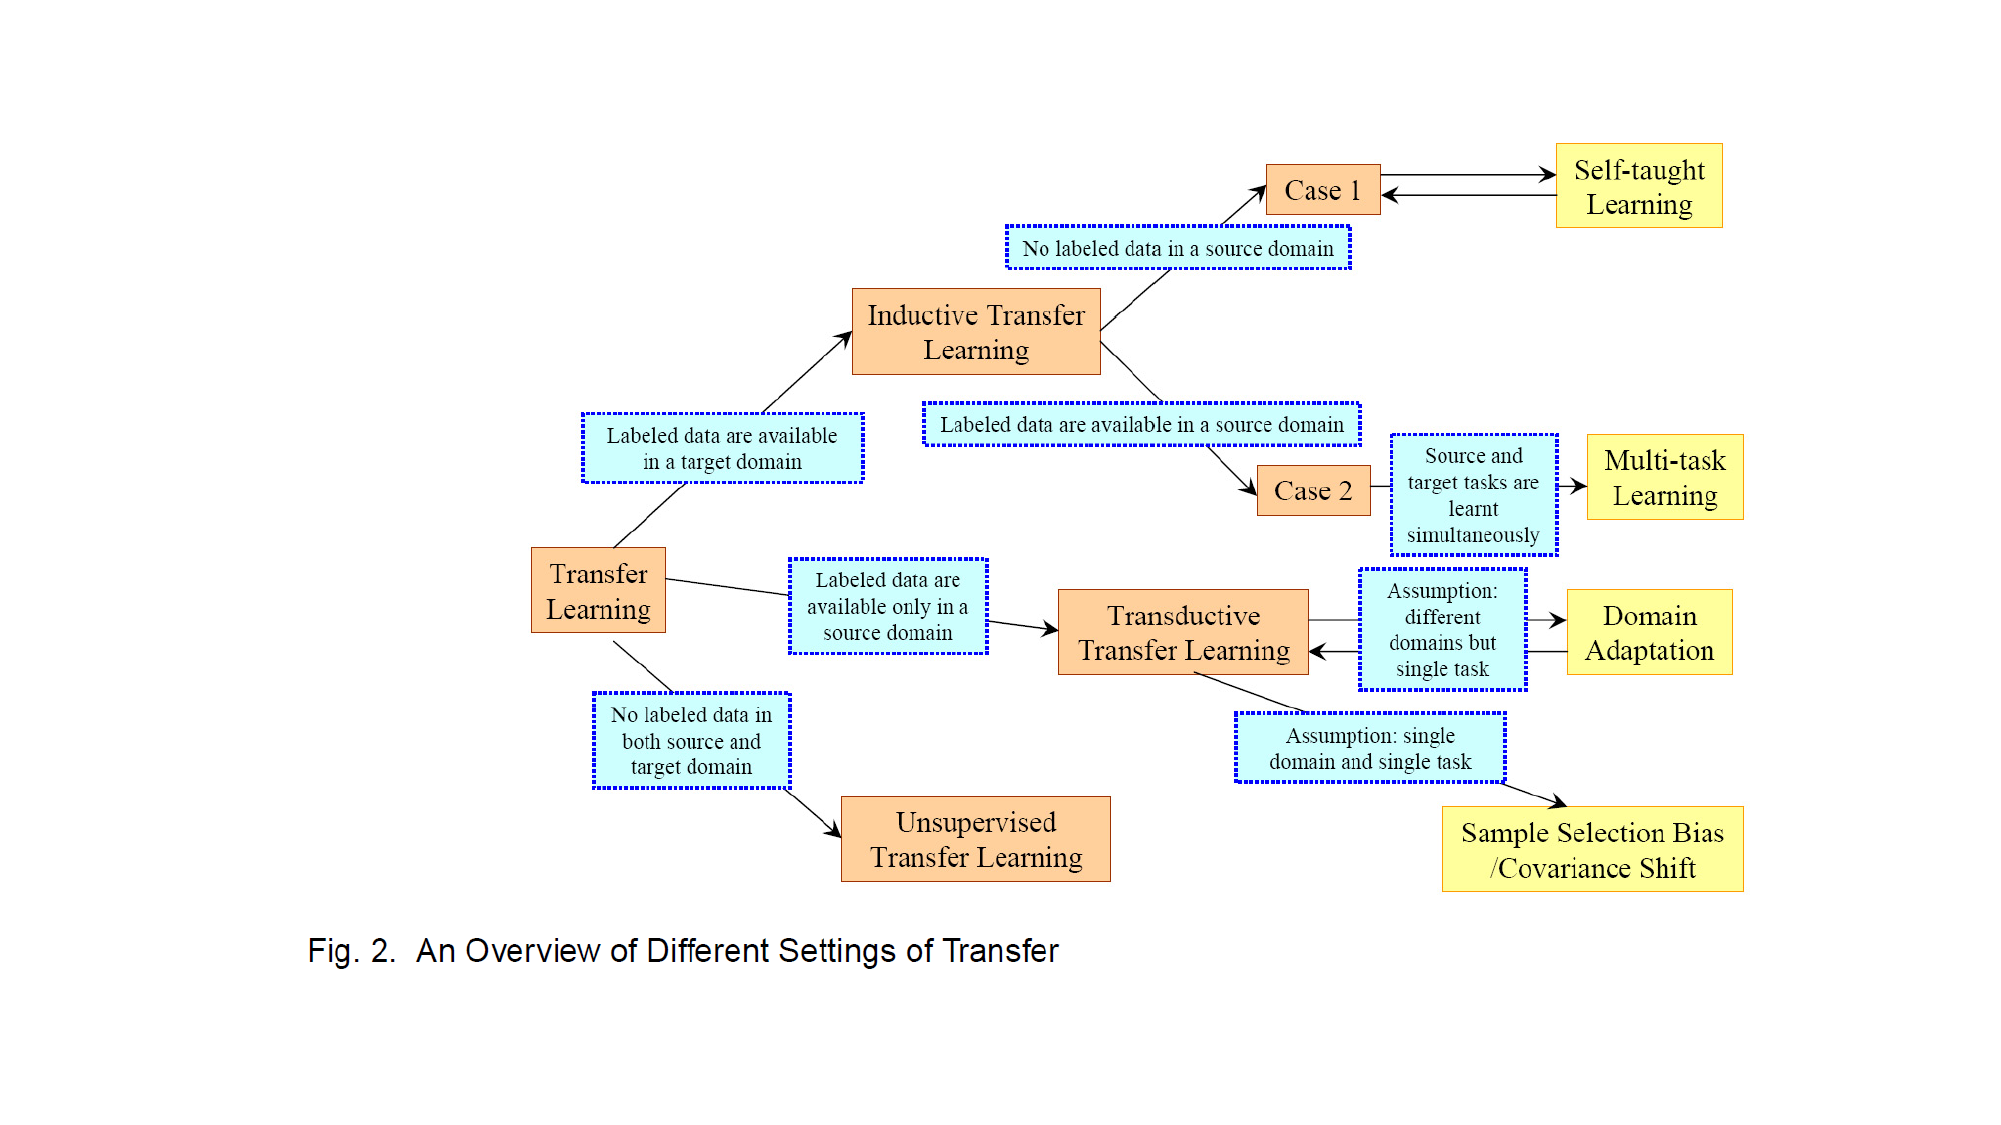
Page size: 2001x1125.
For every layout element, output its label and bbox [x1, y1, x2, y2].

picture [293, 136, 1751, 971]
